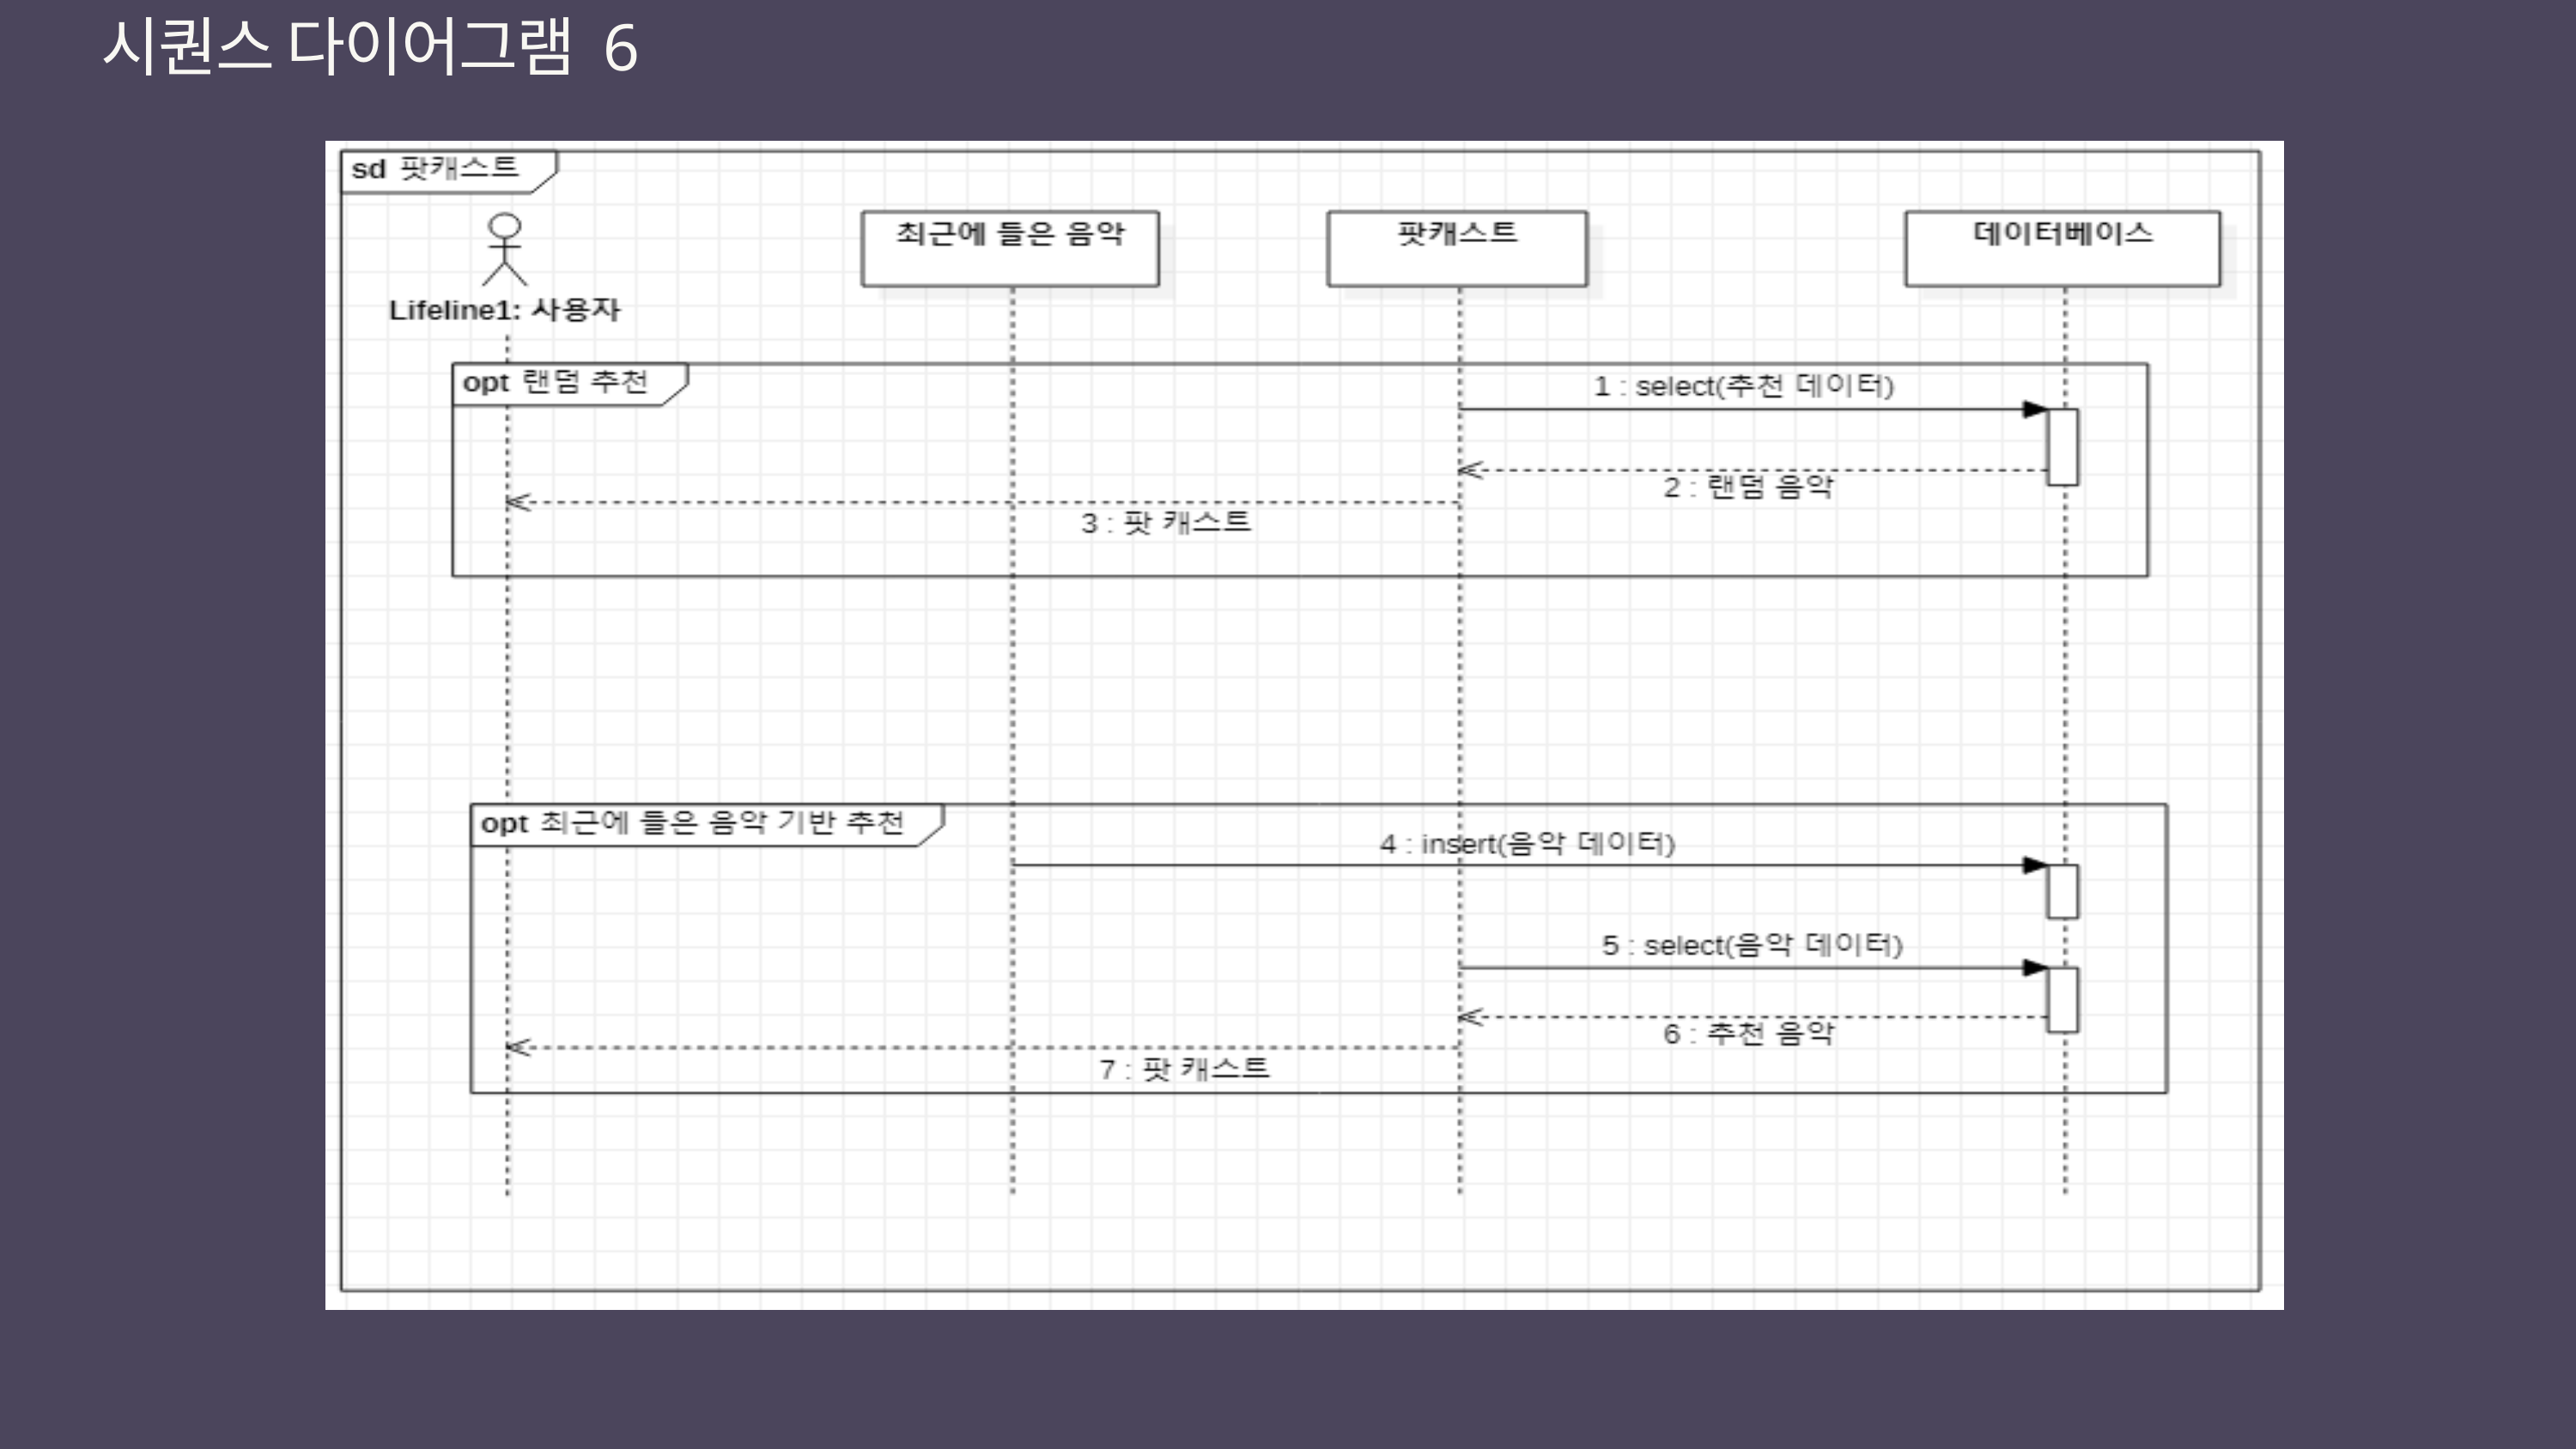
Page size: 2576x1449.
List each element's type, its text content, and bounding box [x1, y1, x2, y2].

picture [325, 141, 2284, 1310]
text_box 시퀀스 다이어그램 6 [88, 0, 924, 136]
